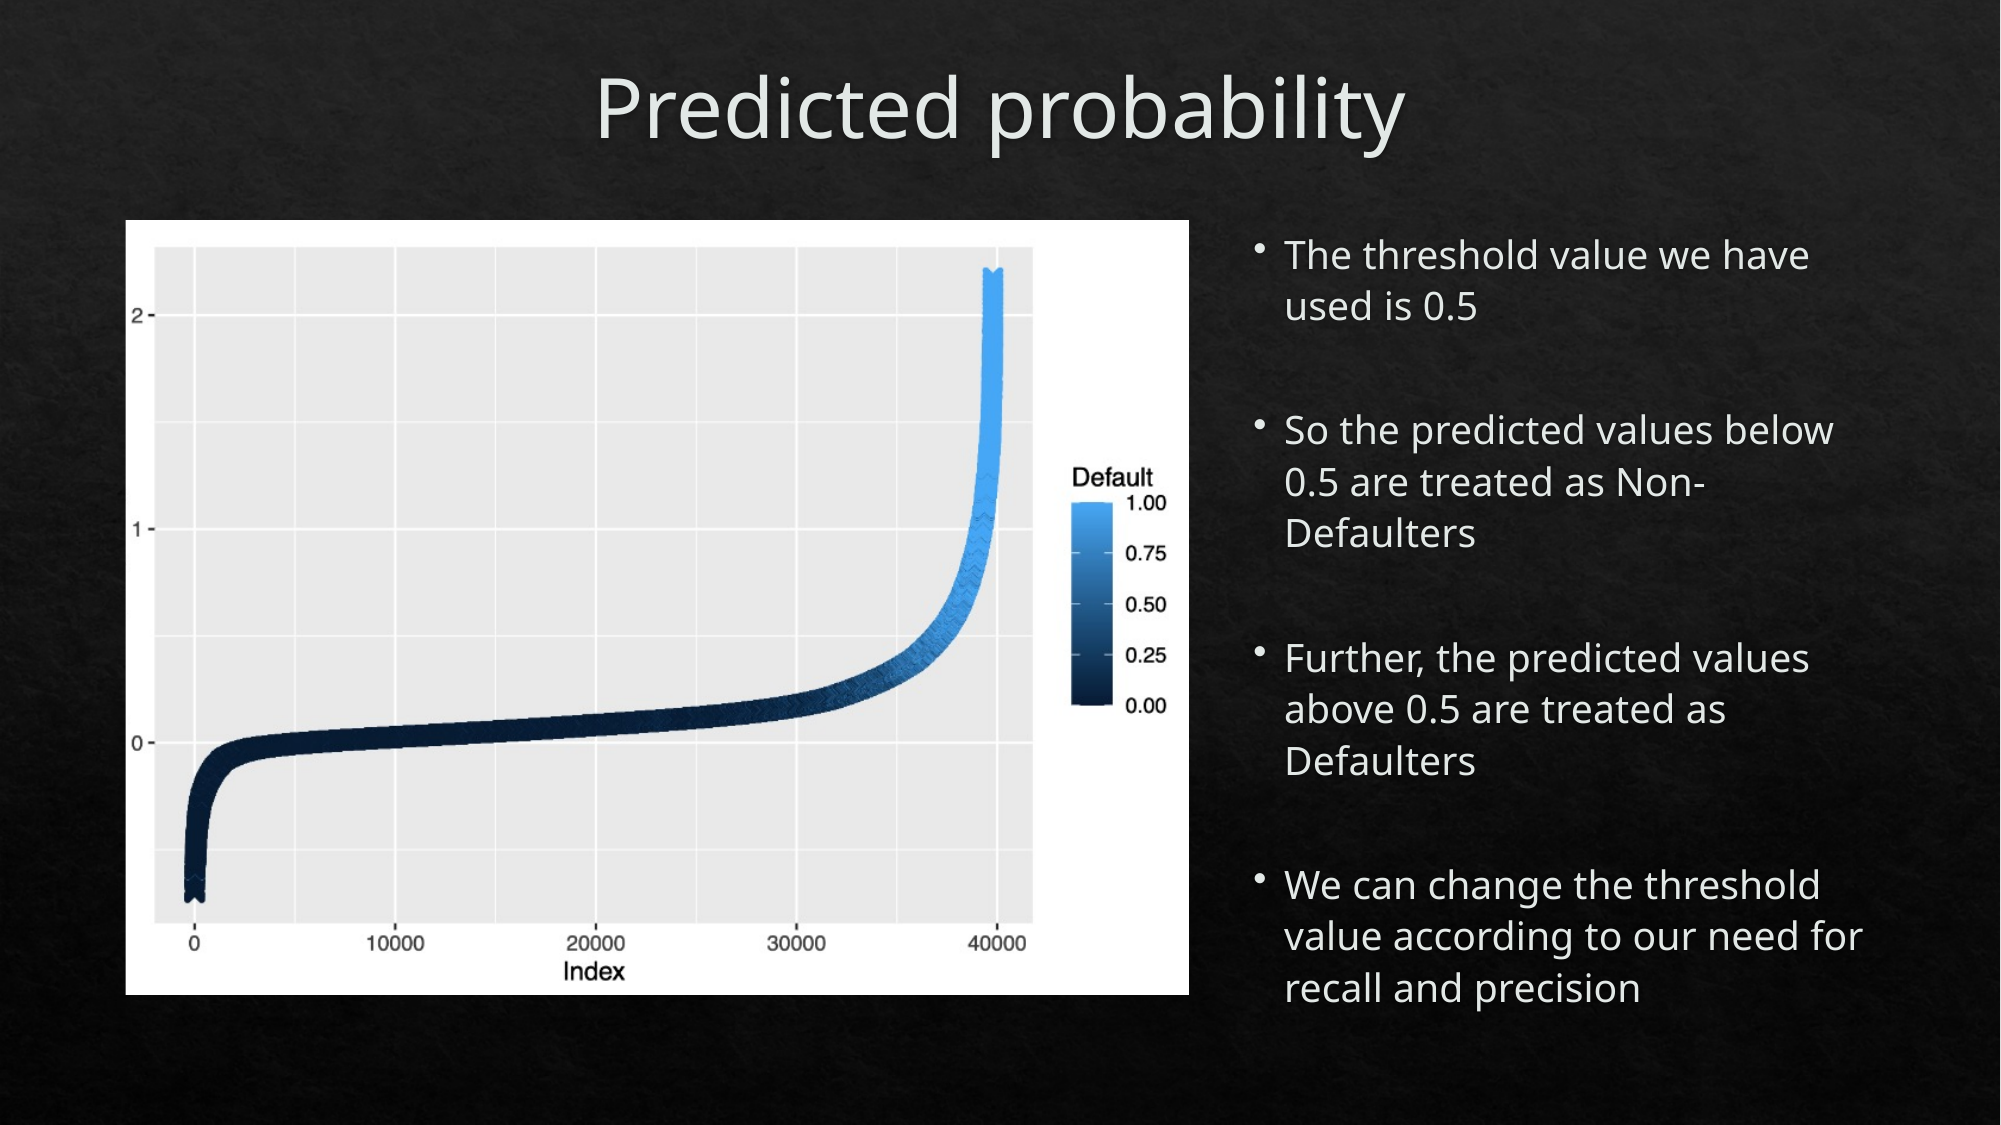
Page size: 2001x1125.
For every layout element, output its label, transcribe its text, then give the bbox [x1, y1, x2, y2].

list The threshold value we have used is 0.5 So the predicted values below 0.5 are treated as Non-Defaulters Further, the predicted values above 0.5 are treated as Defaulters We can change the threshold value according to our need for recall and precision [1245, 217, 1889, 998]
picture [0, 0, 2001, 1125]
title Predicted probability [150, 1, 1850, 209]
